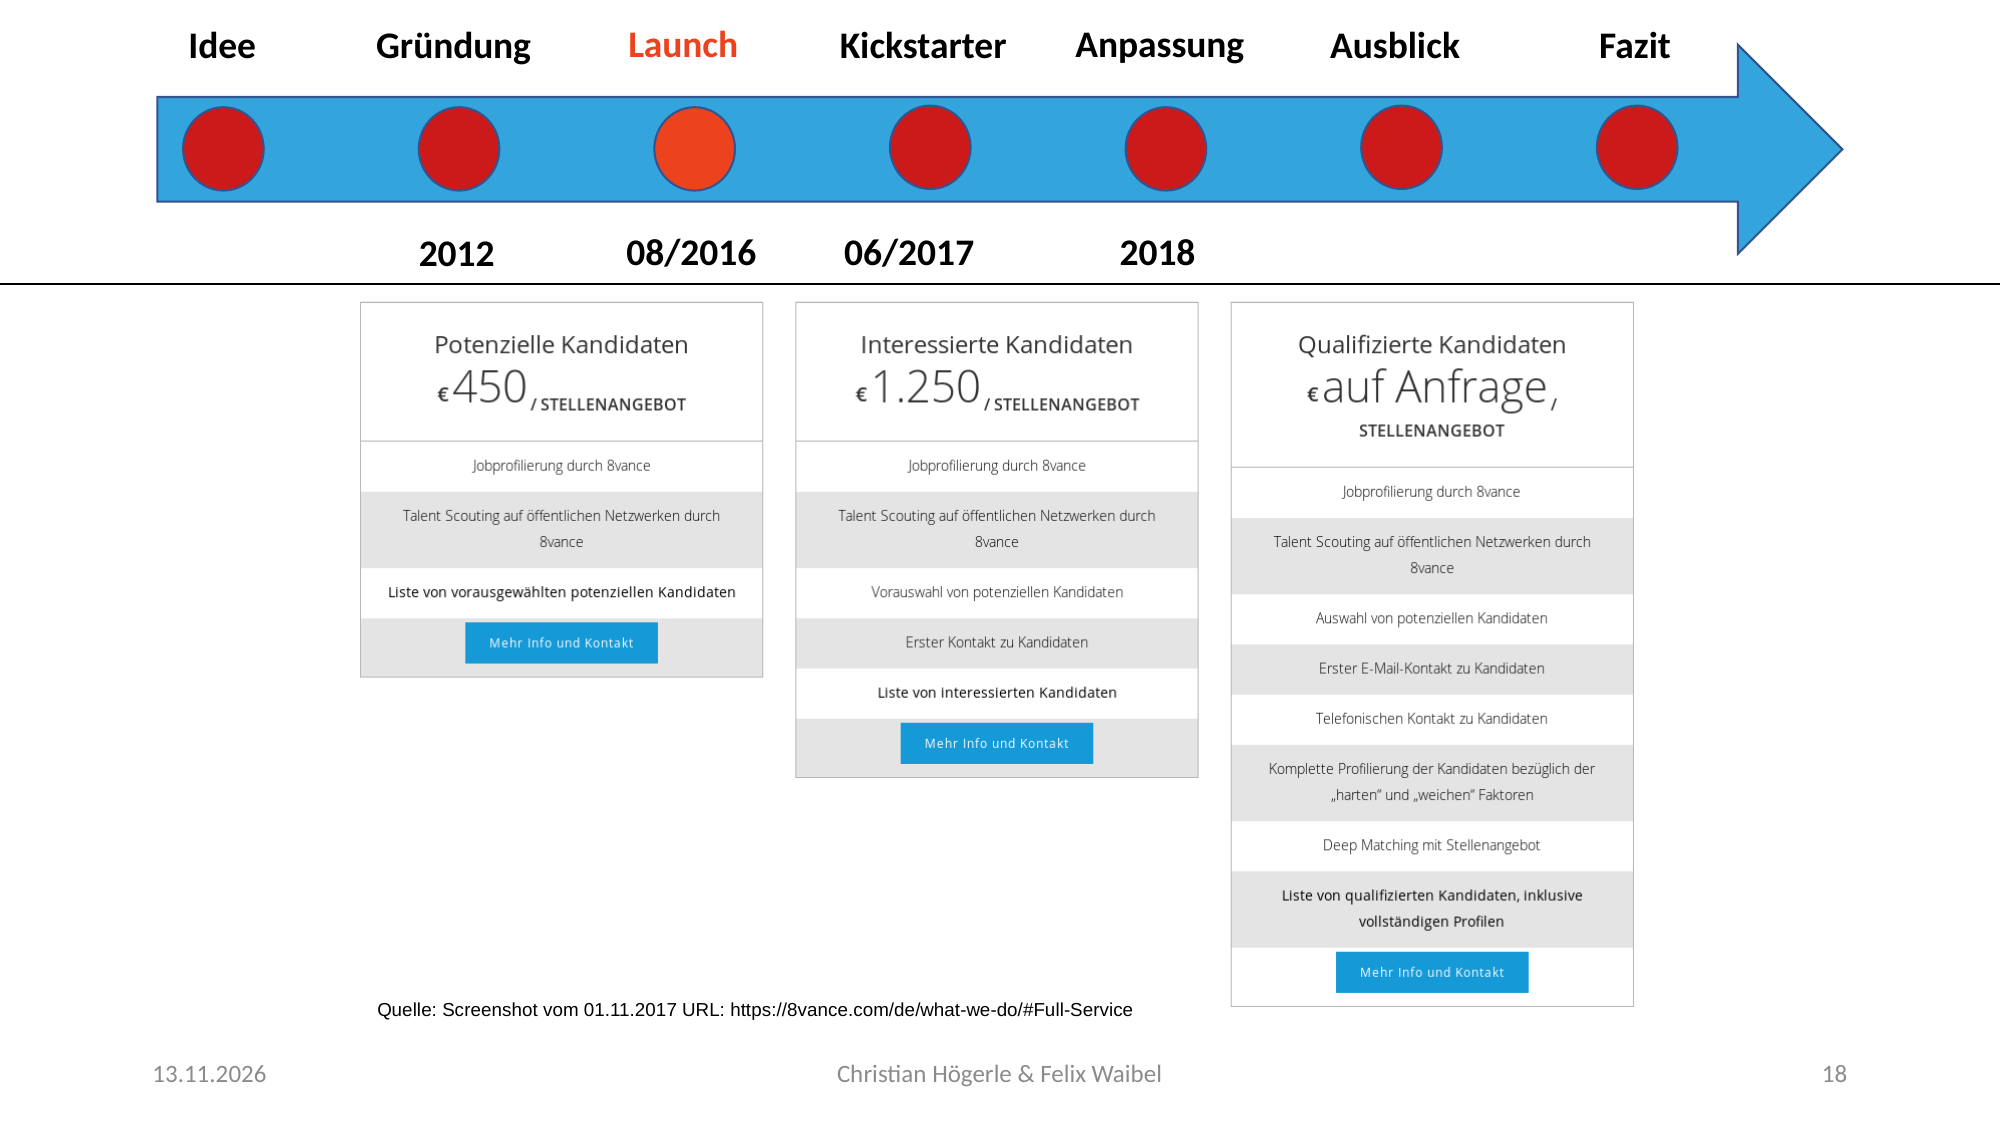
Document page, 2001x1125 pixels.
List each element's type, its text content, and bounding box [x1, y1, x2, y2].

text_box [157, 12, 1843, 283]
slide_number 18 [1412, 1042, 1863, 1103]
text_box Quelle: Screenshot vom 01.11.2017 URL: https://8vance.com/de/what-we-do/#Full-Service [362, 1014, 1149, 1028]
footer Christian Högerle & Felix Waibel [662, 1042, 1338, 1103]
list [354, 299, 1646, 1014]
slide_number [137, 1042, 588, 1103]
